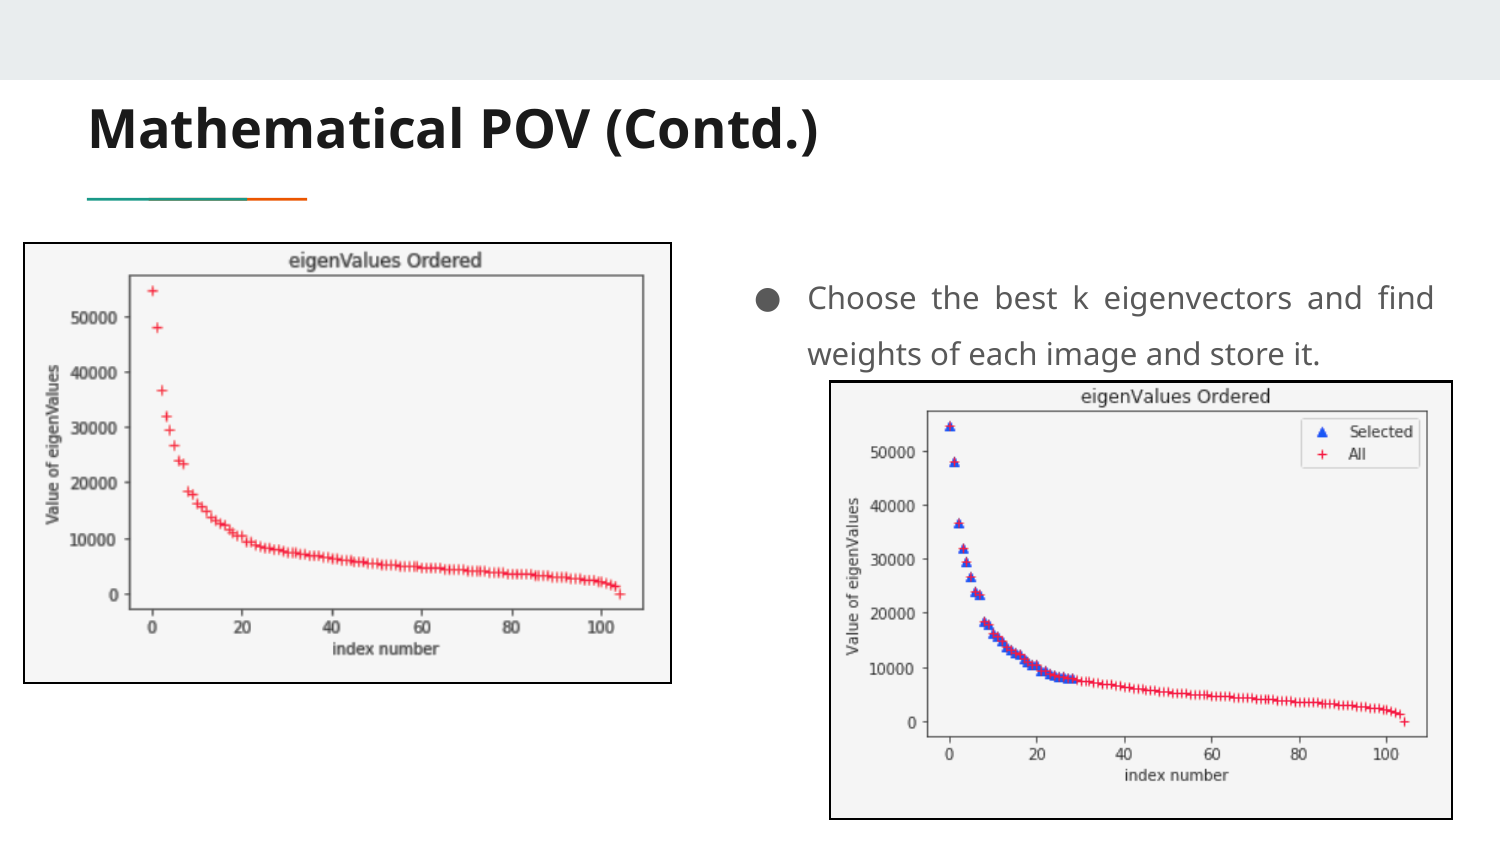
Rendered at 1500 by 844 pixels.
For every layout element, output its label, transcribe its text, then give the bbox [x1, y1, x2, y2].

list Choose the best k eigenvectors and find weights of each image and store it. [717, 244, 1451, 557]
picture [24, 244, 671, 683]
title Mathematical POV (Contd.) [71, 79, 1428, 178]
picture [830, 382, 1452, 819]
